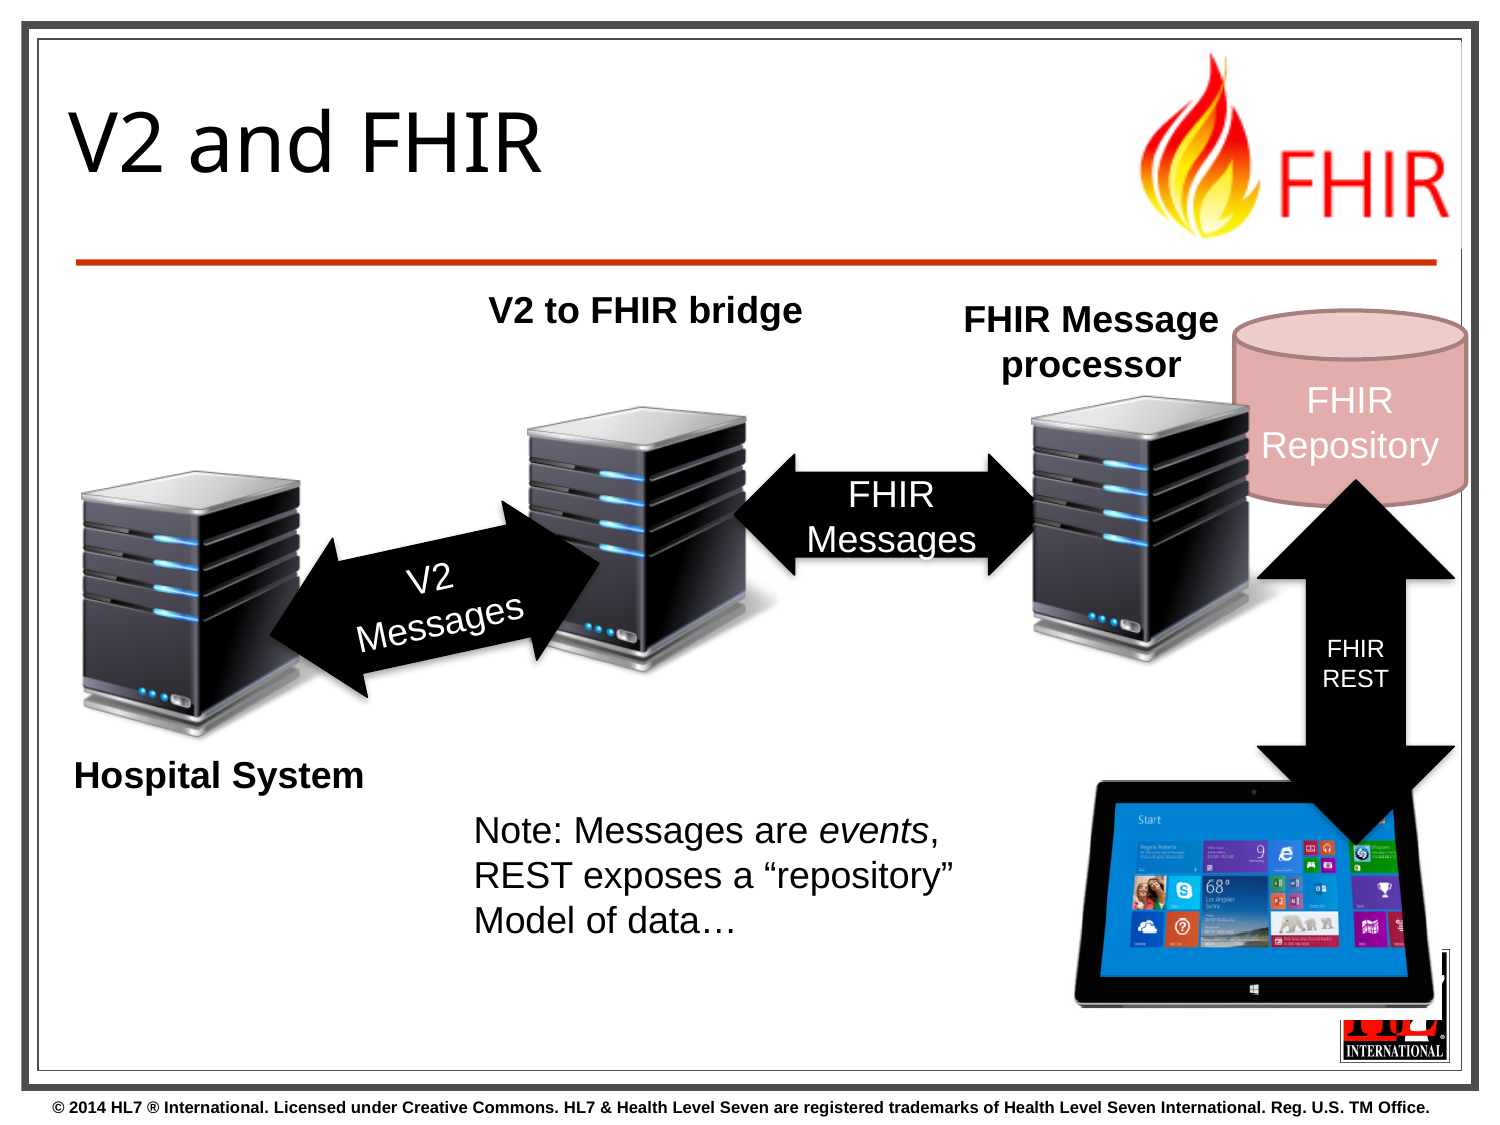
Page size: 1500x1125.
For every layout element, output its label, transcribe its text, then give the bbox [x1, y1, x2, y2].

text_box FHIR REST [1256, 479, 1456, 767]
text_box FHIR Message processor [912, 287, 1270, 393]
picture [1058, 769, 1450, 1063]
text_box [466, 278, 825, 679]
text_box FHIR Messages [829, 453, 1000, 576]
text_box Note: Messages are events, REST exposes a “repository” Model of data… [458, 798, 980, 949]
picture [1128, 42, 1462, 249]
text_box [56, 449, 382, 805]
picture [1006, 374, 1301, 669]
text_box V2 Messages [387, 534, 461, 669]
text_box V2 and FHIR [53, 54, 1128, 244]
text_box FHIR Repository [1270, 308, 1469, 508]
